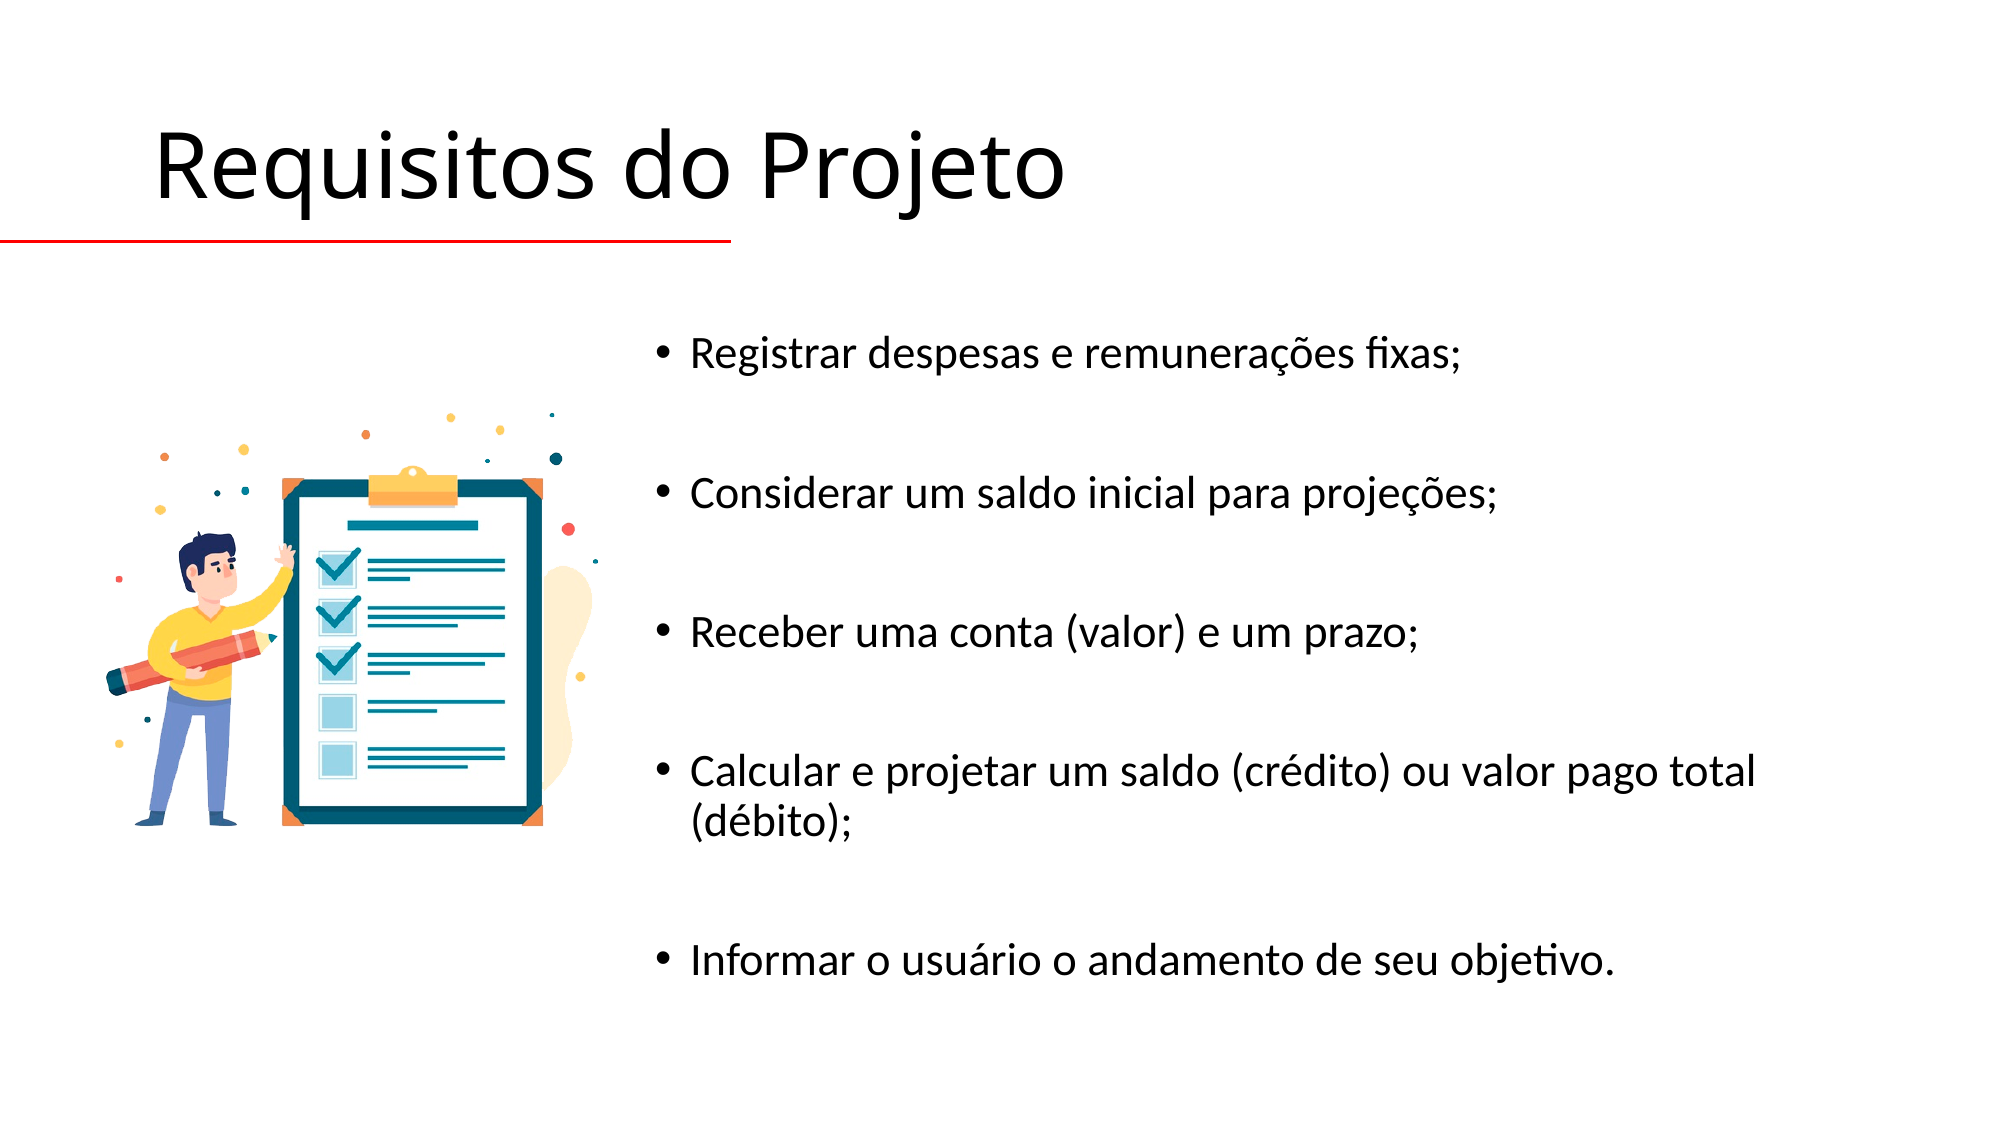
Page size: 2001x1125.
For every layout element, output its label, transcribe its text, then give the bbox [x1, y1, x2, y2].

title Requisitos do Projeto [137, 59, 1863, 278]
list Registrar despesas e remunerações fixas; Considerar um saldo inicial para projeções; Receber uma conta (valor) e um prazo; Calcular e projetar um saldo (crédito) ou valor pago total (débito); Informar o usuário o andamento de seu objetivo. [640, 321, 1882, 1000]
picture [77, 366, 618, 907]
